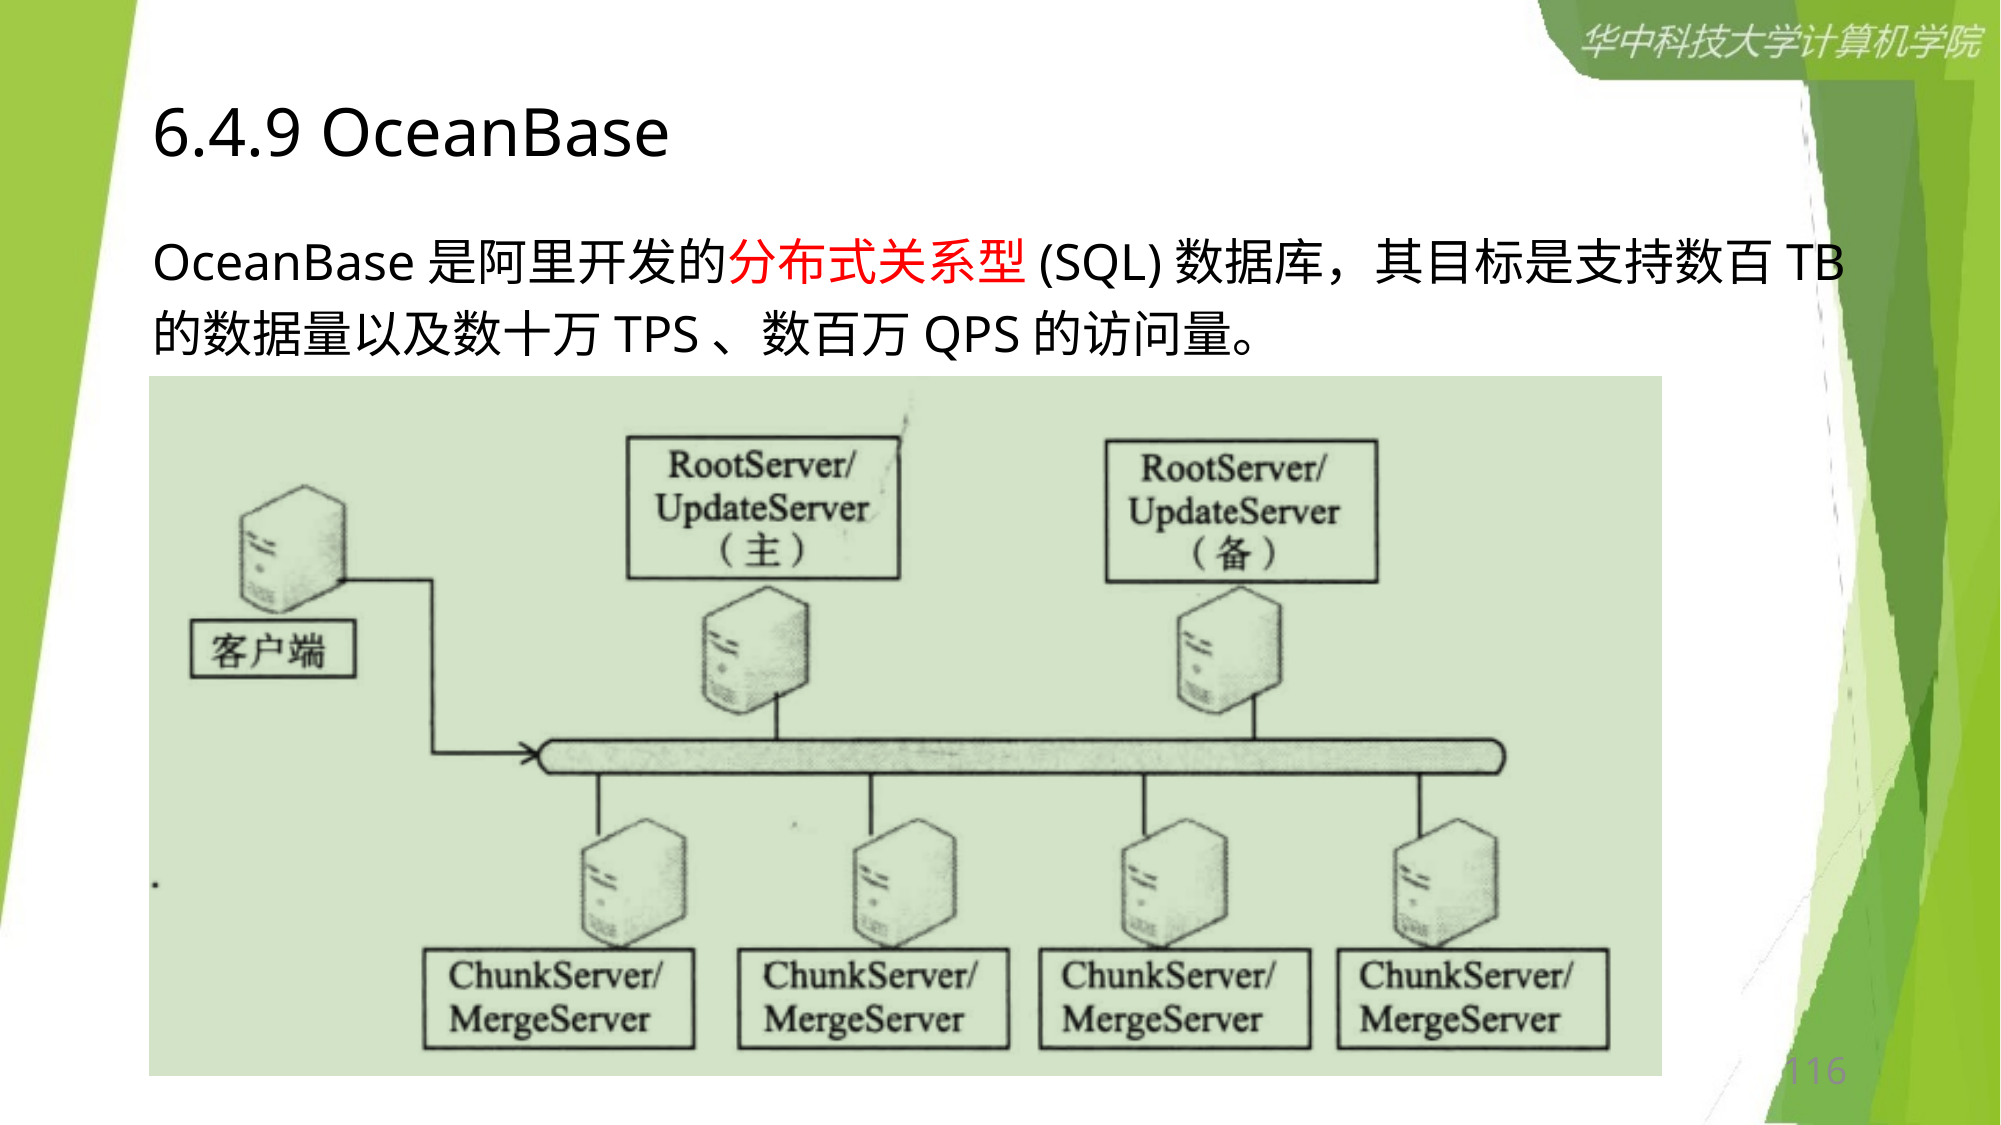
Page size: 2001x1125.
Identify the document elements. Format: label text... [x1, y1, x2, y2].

slide_number 116 [1412, 1042, 1863, 1103]
picture [0, 0, 2001, 1125]
list OceanBase是阿里开发的分布式关系型(SQL)数据库，其目标是支持数百TB的数据量以及数十万TPS、数百万QPS的访问量。 [137, 210, 1863, 925]
title 6.4.9 OceanBase [137, 59, 1863, 210]
